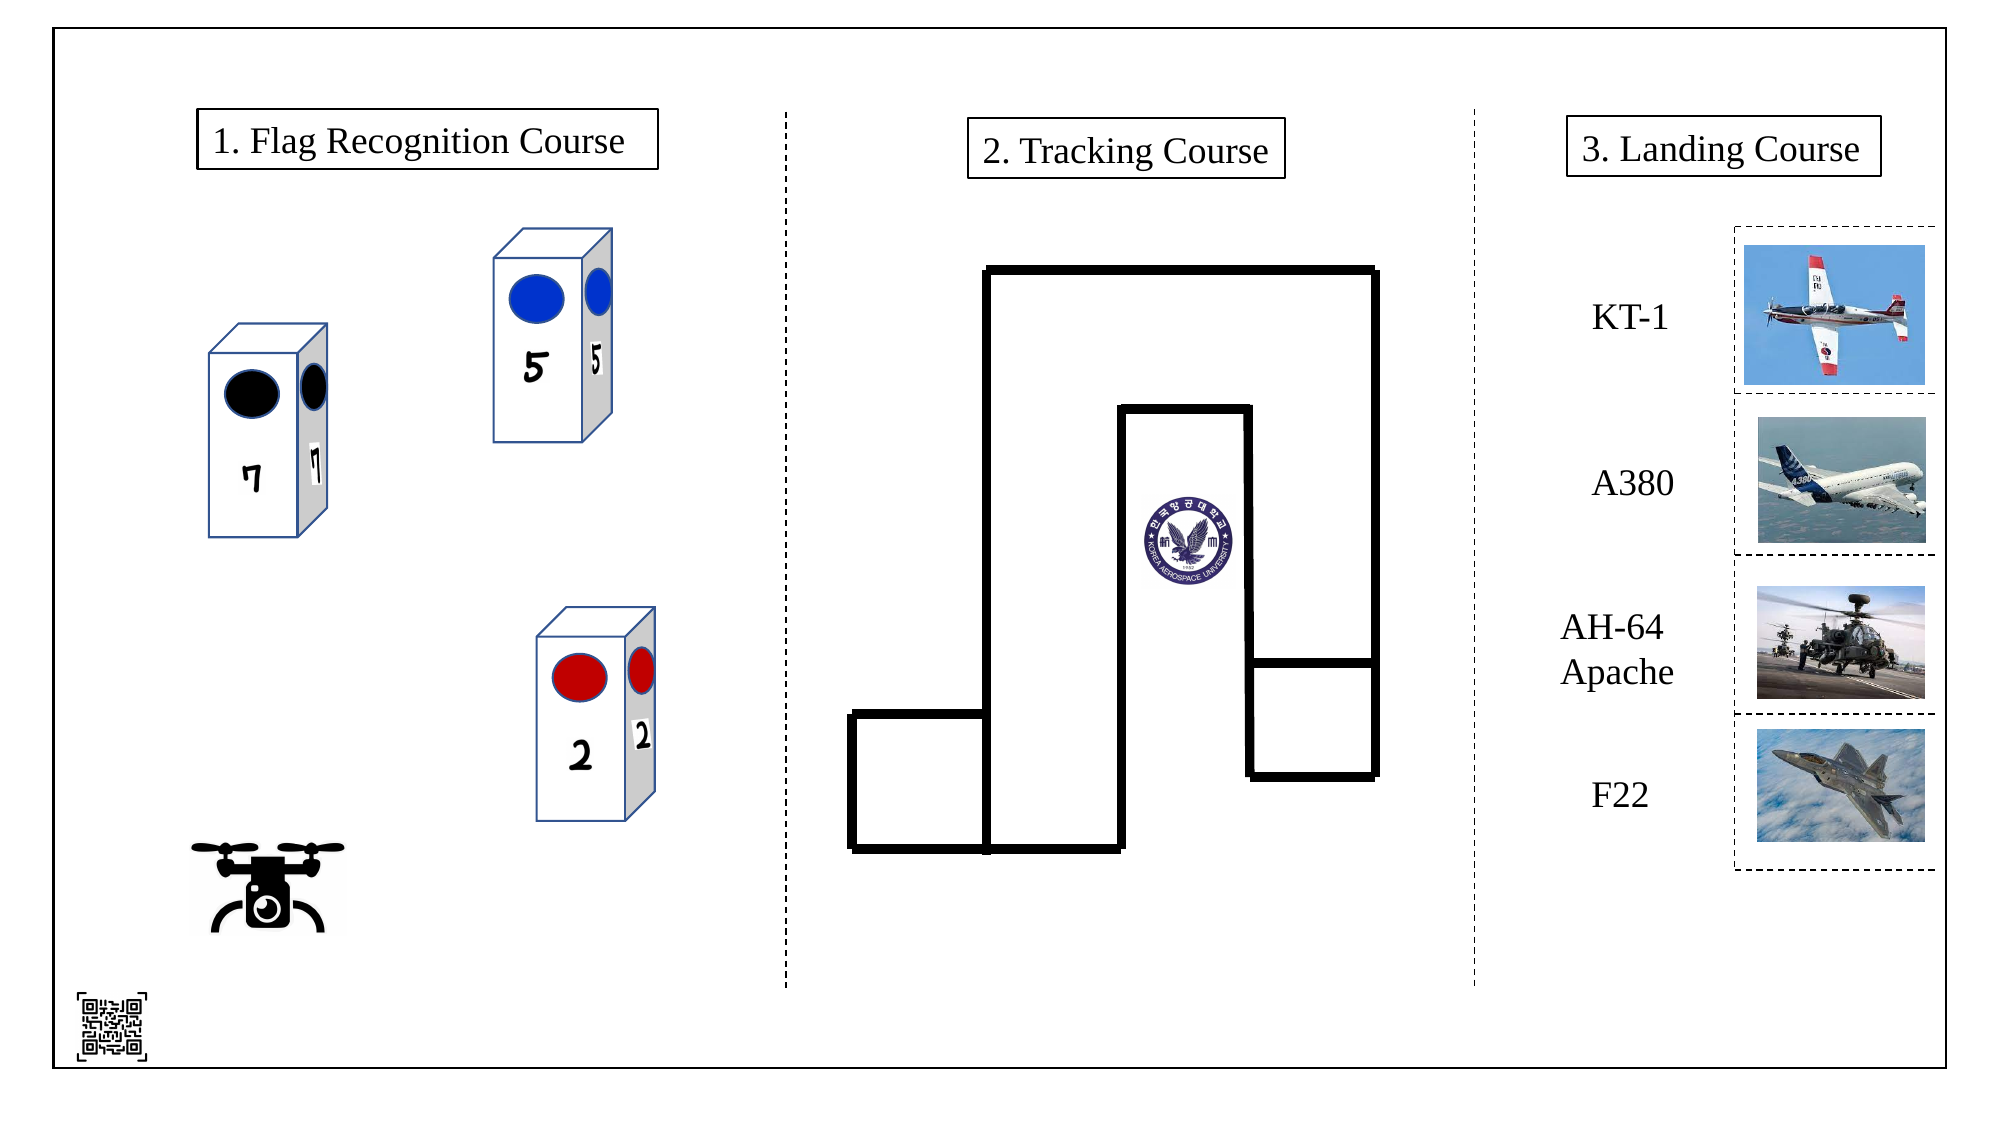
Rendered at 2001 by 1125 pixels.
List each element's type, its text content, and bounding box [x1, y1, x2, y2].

text_box 1. Flag Recognition Course [197, 109, 659, 169]
text_box 3. Landing Course [1567, 116, 1882, 177]
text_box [208, 323, 328, 538]
text_box F22 [1576, 762, 1695, 822]
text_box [851, 269, 1376, 855]
text_box [52, 27, 1947, 1069]
text_box KT-1 [1577, 284, 1695, 345]
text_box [493, 228, 612, 443]
text_box A380 [1576, 450, 1695, 510]
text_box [1734, 226, 1935, 871]
picture [189, 840, 347, 936]
picture [75, 990, 149, 1063]
text_box 2. Tracking Course [967, 118, 1286, 179]
picture [1141, 495, 1236, 589]
text_box AH-64 Apache [1545, 594, 1710, 700]
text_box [536, 607, 655, 821]
